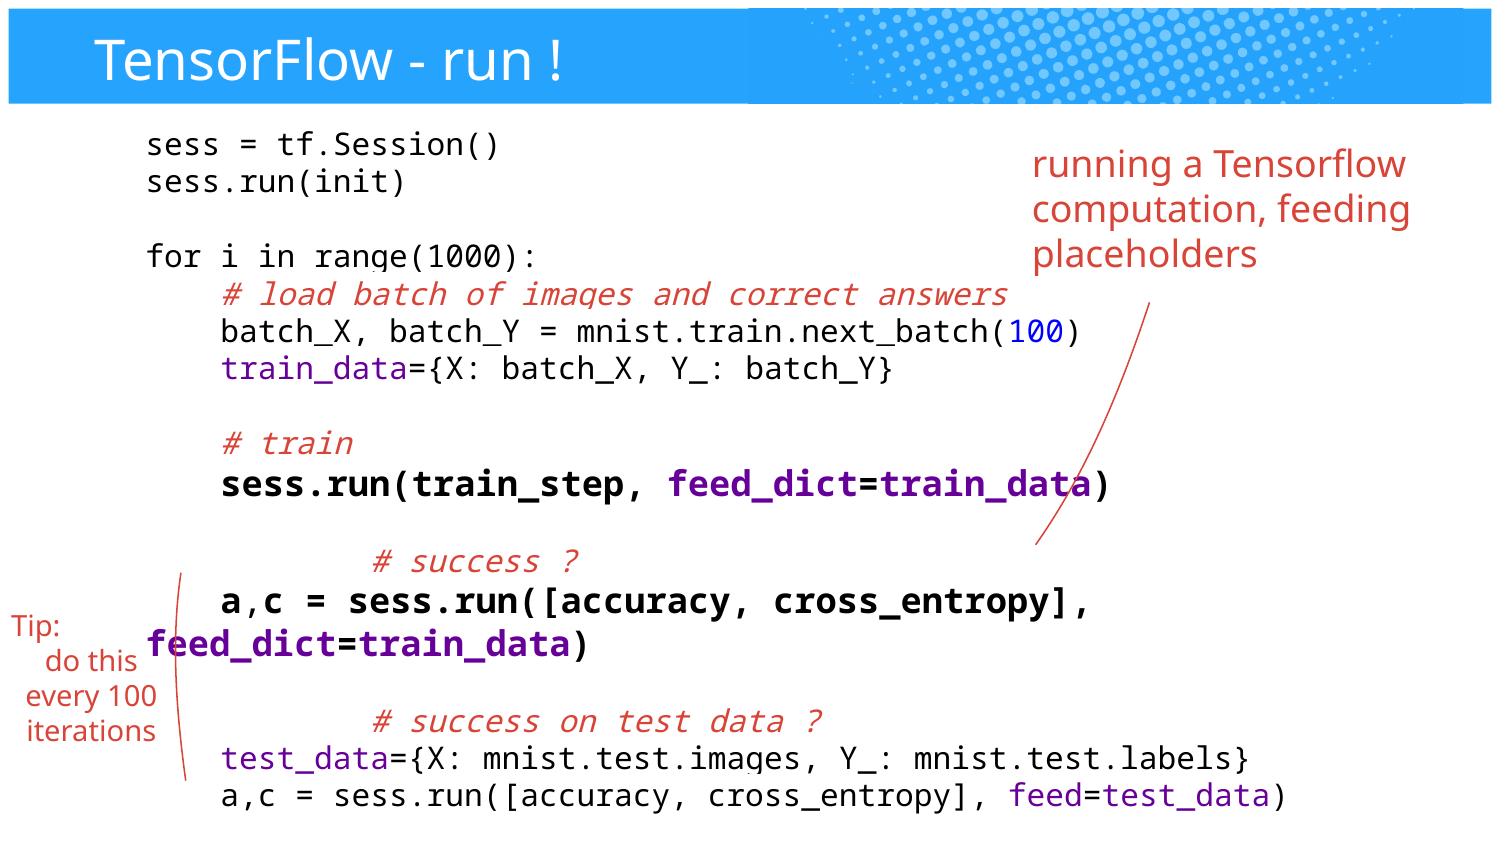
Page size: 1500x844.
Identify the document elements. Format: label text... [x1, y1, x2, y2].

text_box sess = tf.Session() sess.run(init) for i in range(1000): # load batch of images and correct answers batch_X, batch_Y = mnist.train.next_batch(100) train_data={X: batch_X, Y_: batch_Y} # train sess.run(train_step, feed_dict=train_data) # success ? a,c = sess.run([accuracy, cross_entropy], feed_dict=train_data) # success on test data ? test_data={X: mnist.test.images, Y_: mnist.test.labels} a,c = sess.run([accuracy, cross_entropy], feed=test_data) [55, 176, 1470, 761]
text_box Tip: do this every 100 iterations [0, 592, 187, 762]
text_box running a Tensorflow computation, feeding placeholders [1016, 125, 1478, 295]
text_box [8, 8, 1492, 106]
text_box [1035, 302, 1150, 545]
text_box [178, 572, 182, 592]
